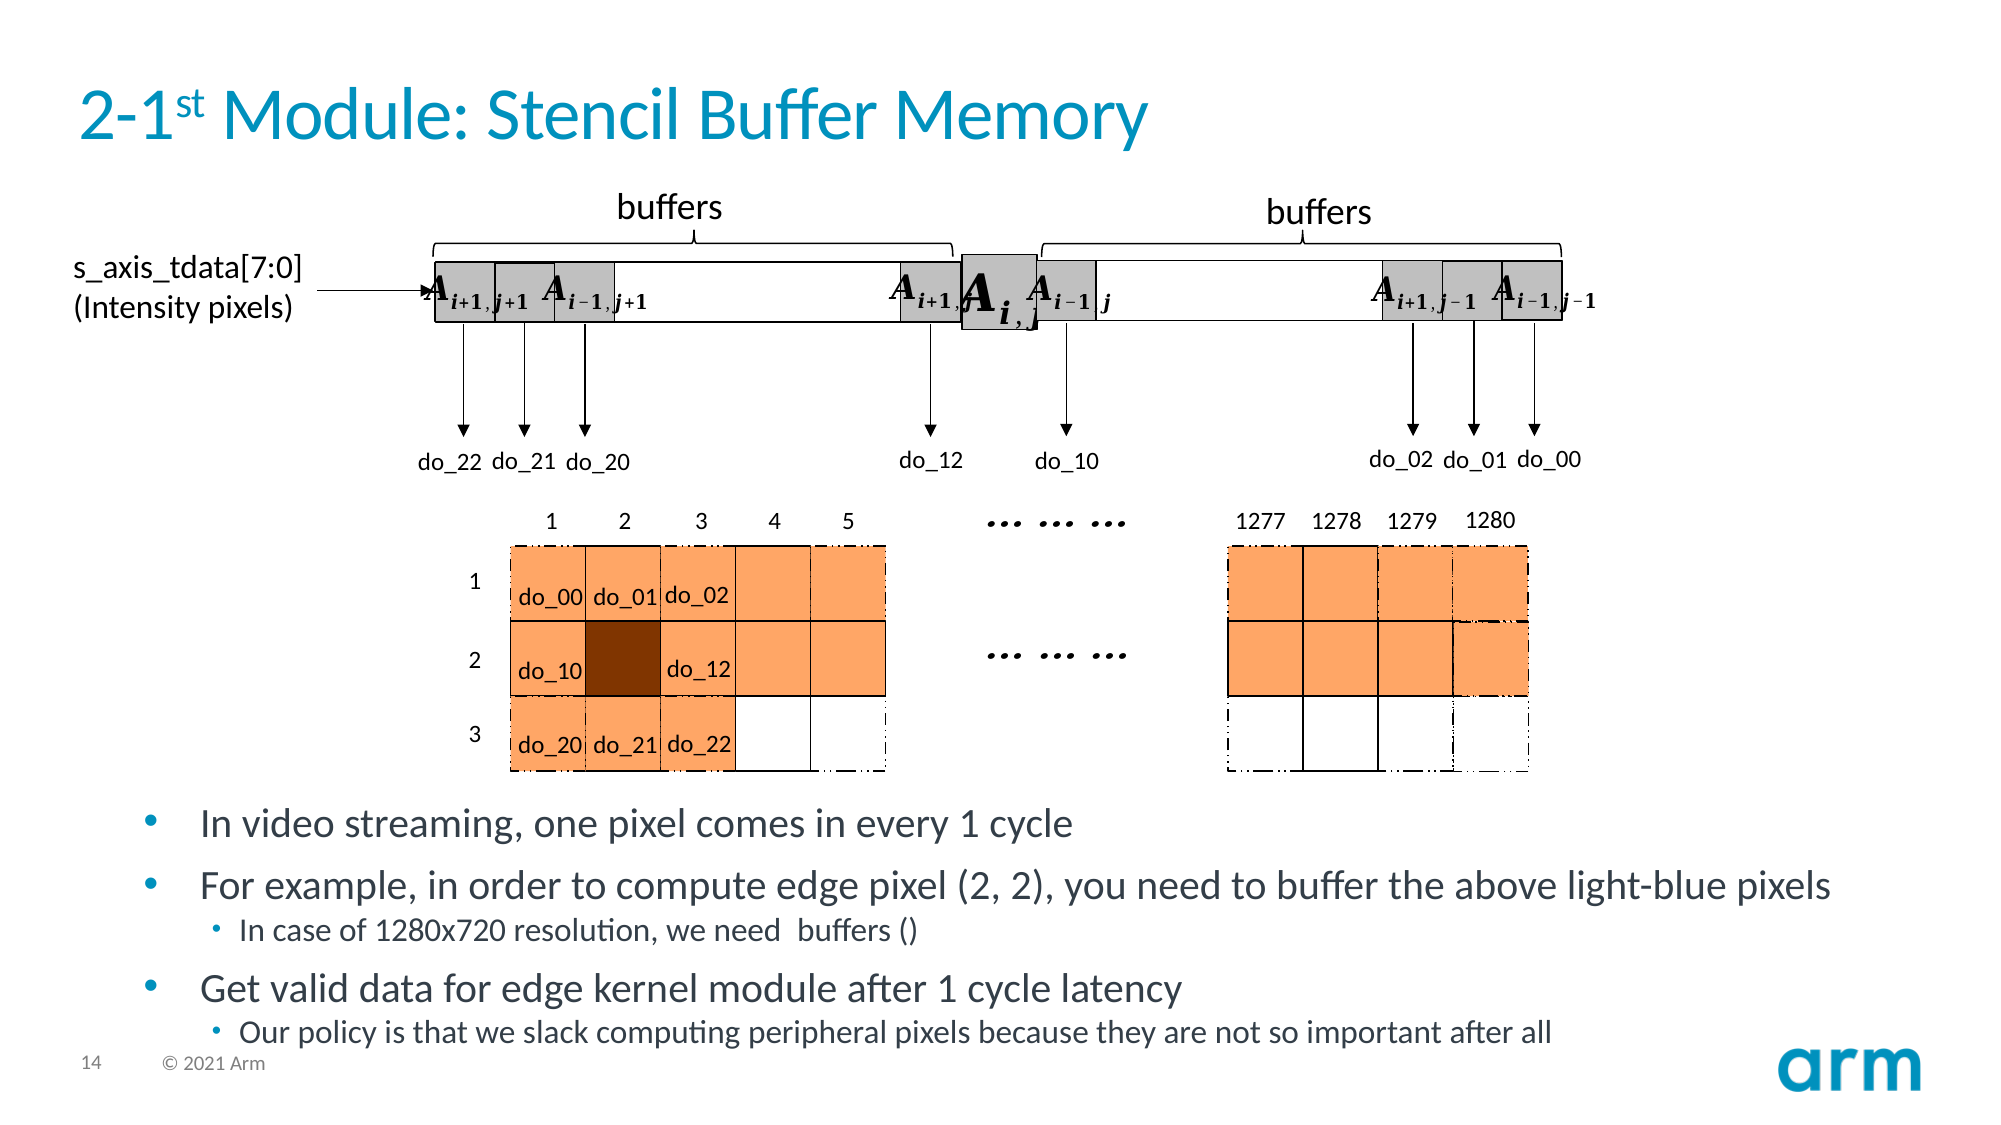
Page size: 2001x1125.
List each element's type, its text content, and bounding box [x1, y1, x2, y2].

picture [1777, 1047, 1922, 1093]
text_box s_axis_tdata[7:0] (Intensity pixels) [58, 237, 319, 333]
title 2-1st Module: Stencil Buffer Memory [78, 78, 1922, 186]
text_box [453, 490, 1532, 772]
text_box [402, 174, 1598, 484]
